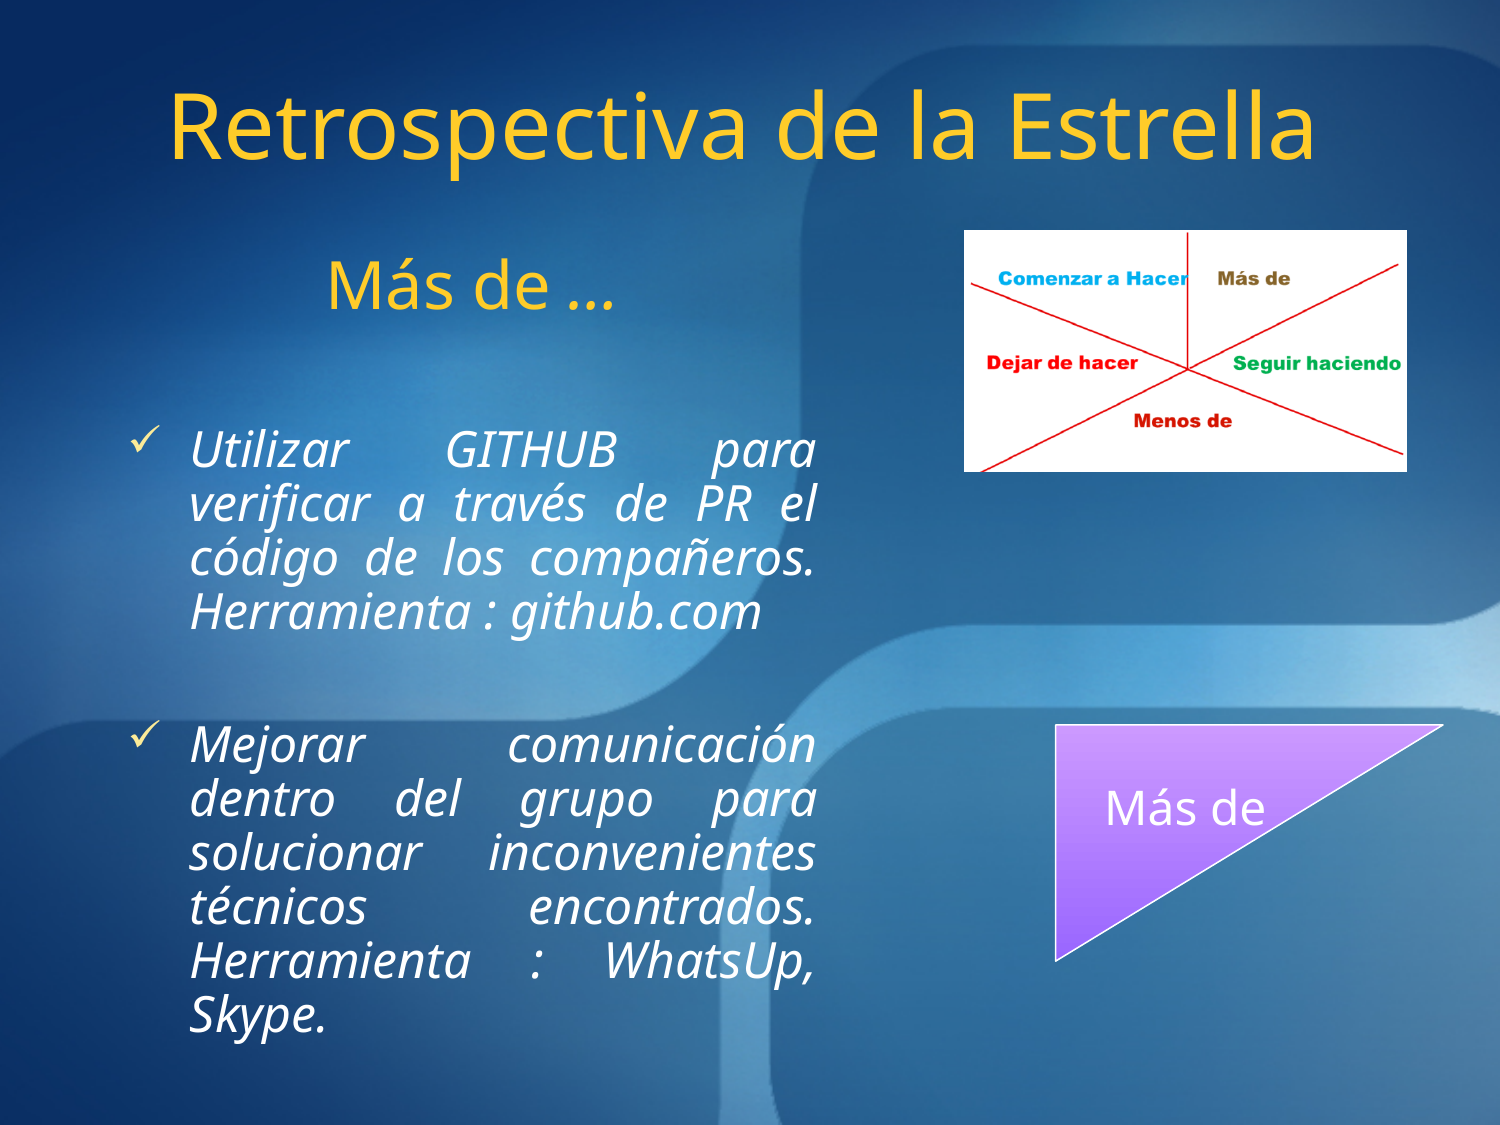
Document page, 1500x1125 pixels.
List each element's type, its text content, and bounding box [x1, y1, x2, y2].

title Retrospectiva de la Estrella [24, 97, 1463, 177]
text_box [1055, 724, 1444, 962]
picture [0, 0, 1500, 1125]
text_box Más de [1090, 770, 1281, 843]
list Más de … Utilizar GITHUB para verificar a través de PR el código de los compañeros. Herramienta : github.com Mejorar comunicación dentro del grupo para solucionar inconvenientes técnicos encontrados. Herramienta : WhatsUp, Skype. [93, 147, 834, 1067]
